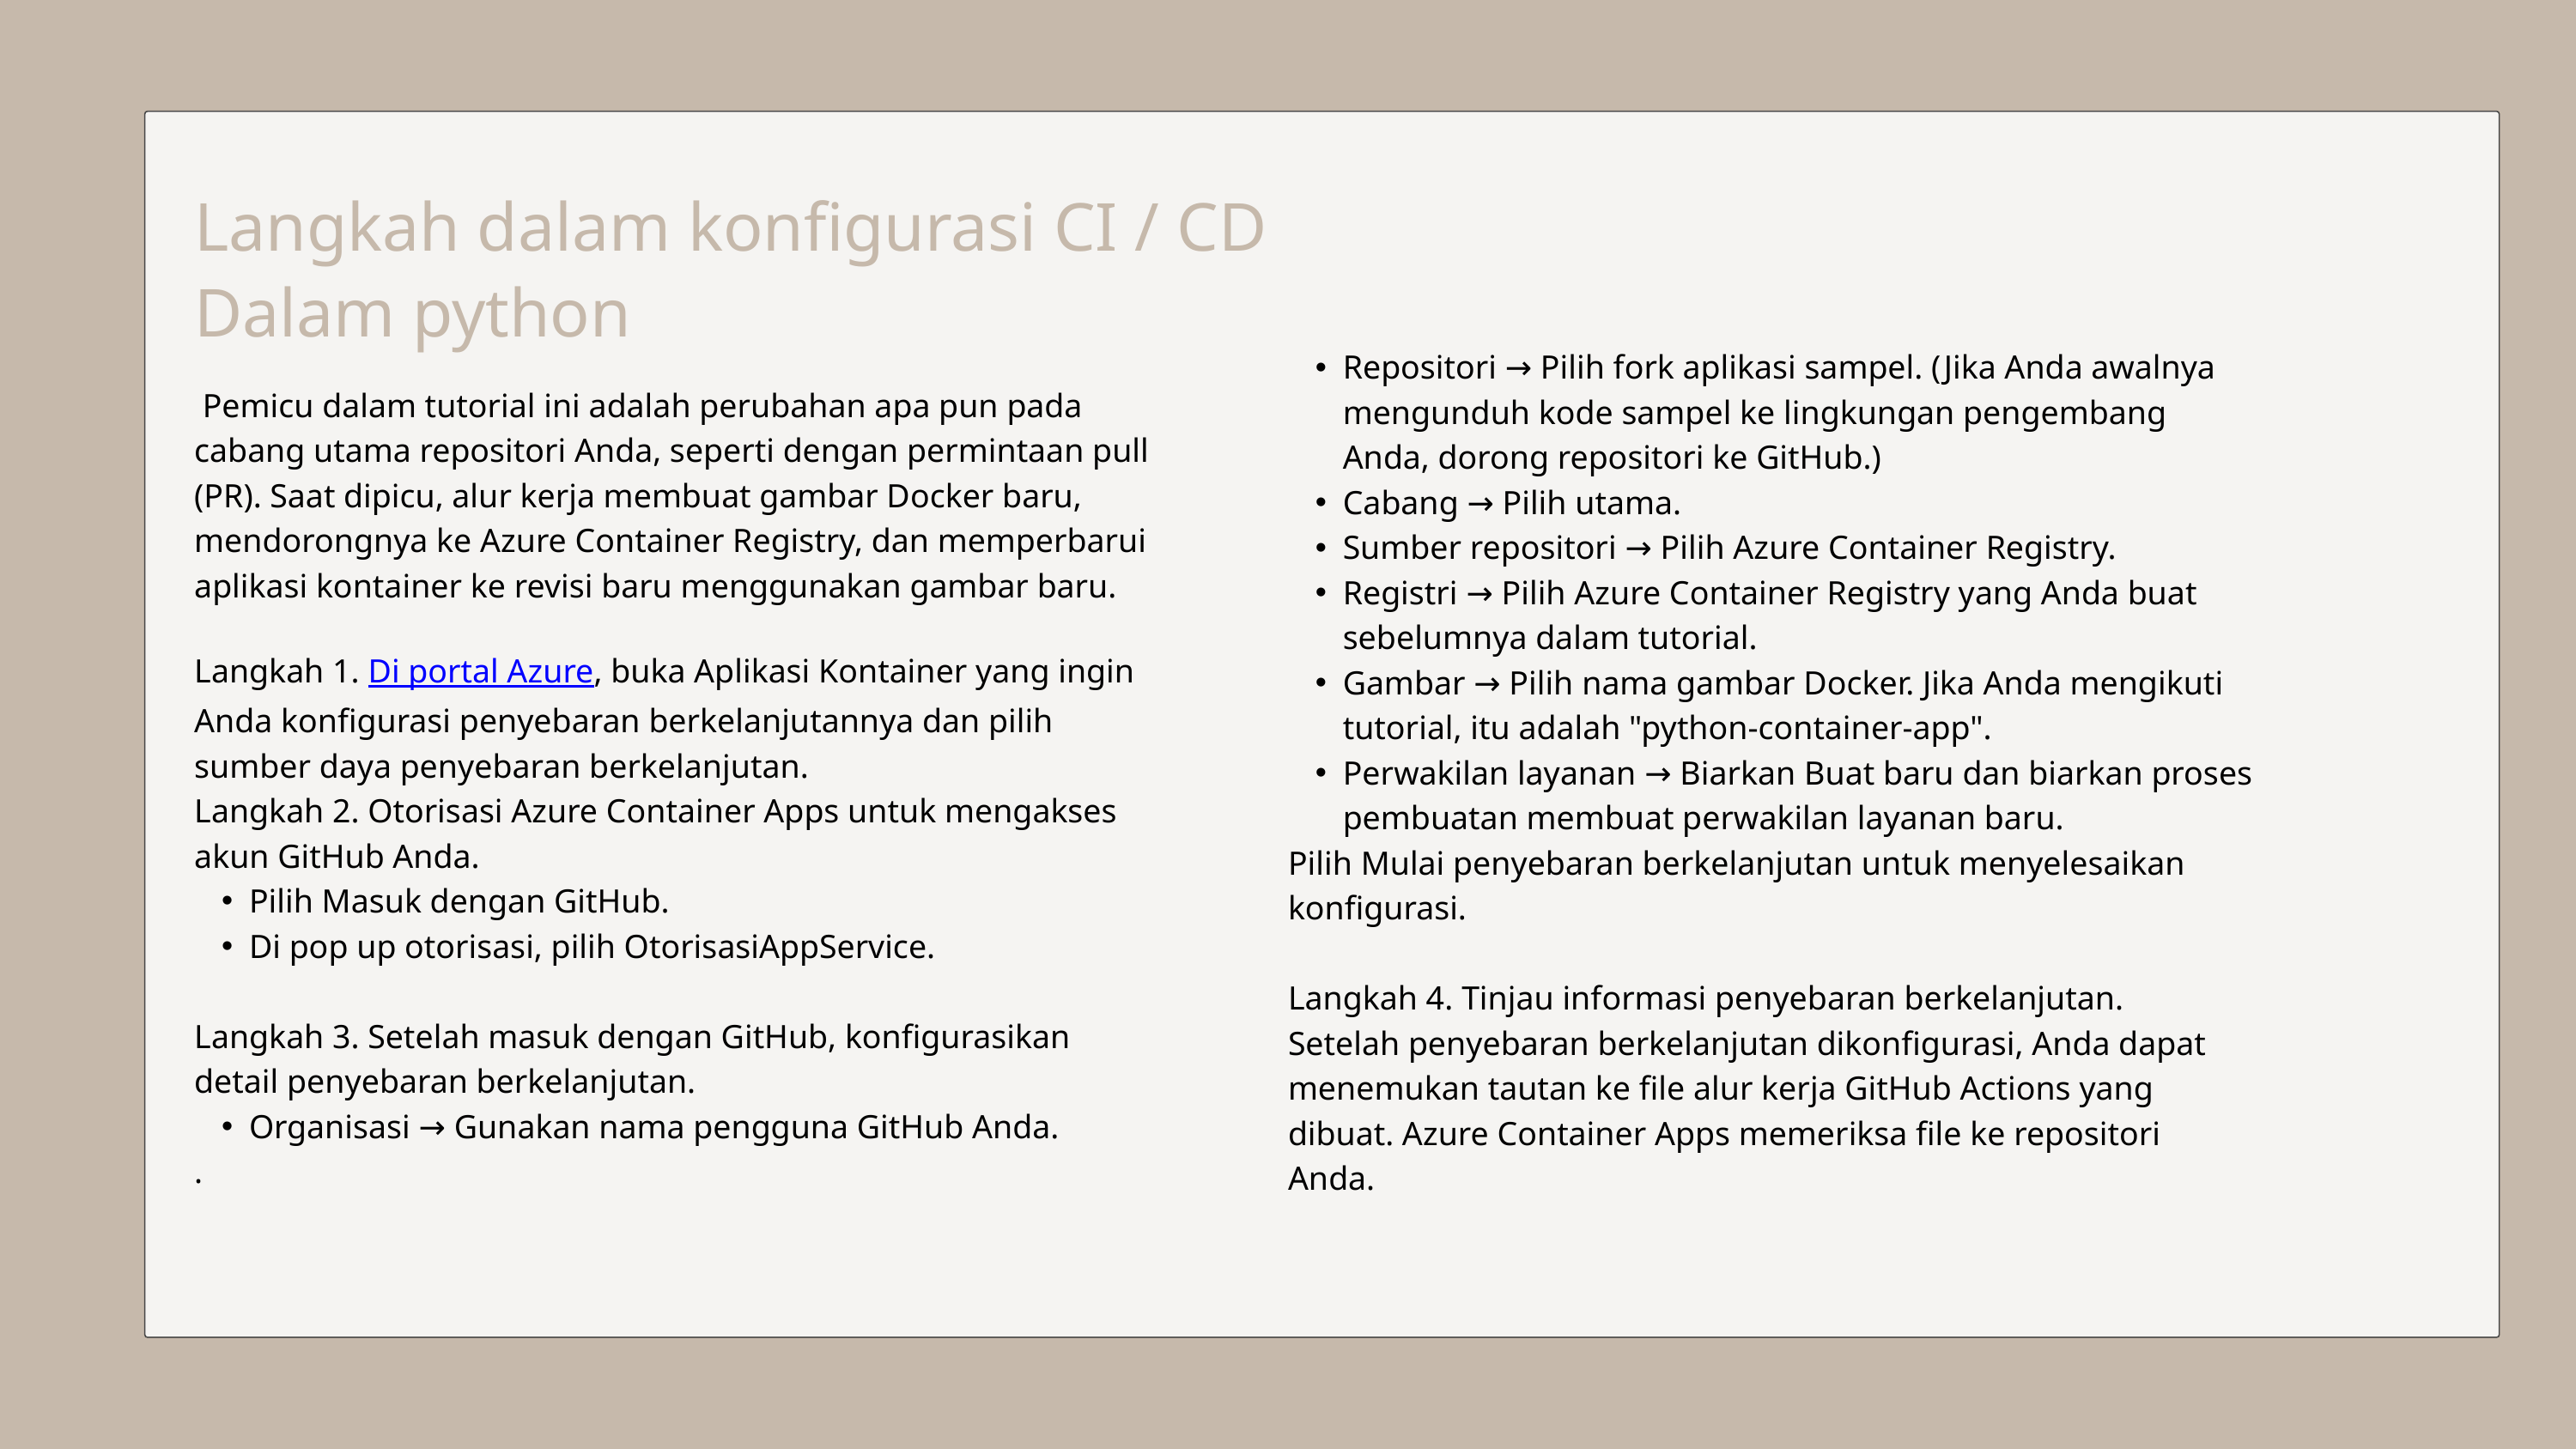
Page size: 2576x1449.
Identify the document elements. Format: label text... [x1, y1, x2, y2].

text_box Pemicu dalam tutorial ini adalah perubahan apa pun pada cabang utama repositori Anda, seperti dengan permintaan pull (PR). Saat dipicu, alur kerja membuat gambar Docker baru, mendorongnya ke Azure Container Registry, dan memperbarui aplikasi kontainer ke revisi baru menggunakan gambar baru. Langkah 1. Di portal Azure, buka Aplikasi Kontainer yang ingin Anda konfigurasi penyebaran berkelanjutannya dan pilih sumber daya penyebaran berkelanjutan. Langkah 2. Otorisasi Azure Container Apps untuk mengakses akun GitHub Anda. Pilih Masuk dengan GitHub. Di pop up otorisasi, pilih OtorisasiAppService. Langkah 3. Setelah masuk dengan GitHub, konfigurasikan detail penyebaran berkelanjutan. Organisasi → Gunakan nama pengguna GitHub Anda. . [194, 379, 703, 1235]
text_box Repositori → Pilih fork aplikasi sampel. (Jika Anda awalnya mengunduh kode sampel ke lingkungan pengembang Anda, dorong repositori ke GitHub.) Cabang → Pilih utama. Sumber repositori → Pilih Azure Container Registry. Registri → Pilih Azure Container Registry yang Anda buat sebelumnya dalam tutorial. Gambar → Pilih nama gambar Docker. Jika Anda mengikuti tutorial, itu adalah "python-container-app". Perwakilan layanan → Biarkan Buat baru dan biarkan proses pembuatan membuat perwakilan layanan baru. Pilih Mulai penyebaran berkelanjutan untuk menyelesaikan konfigurasi. Langkah 4. Tinjau informasi penyebaran berkelanjutan. Setelah penyebaran berkelanjutan dikonfigurasi, Anda dapat menemukan tautan ke file alur kerja GitHub Actions yang dibuat. Azure Container Apps memeriksa file ke repositori Anda. [1940, 340, 2256, 1242]
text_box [708, 0, 1936, 1449]
text_box Langkah dalam konfigurasi CI / CD Dalam python [194, 179, 703, 350]
